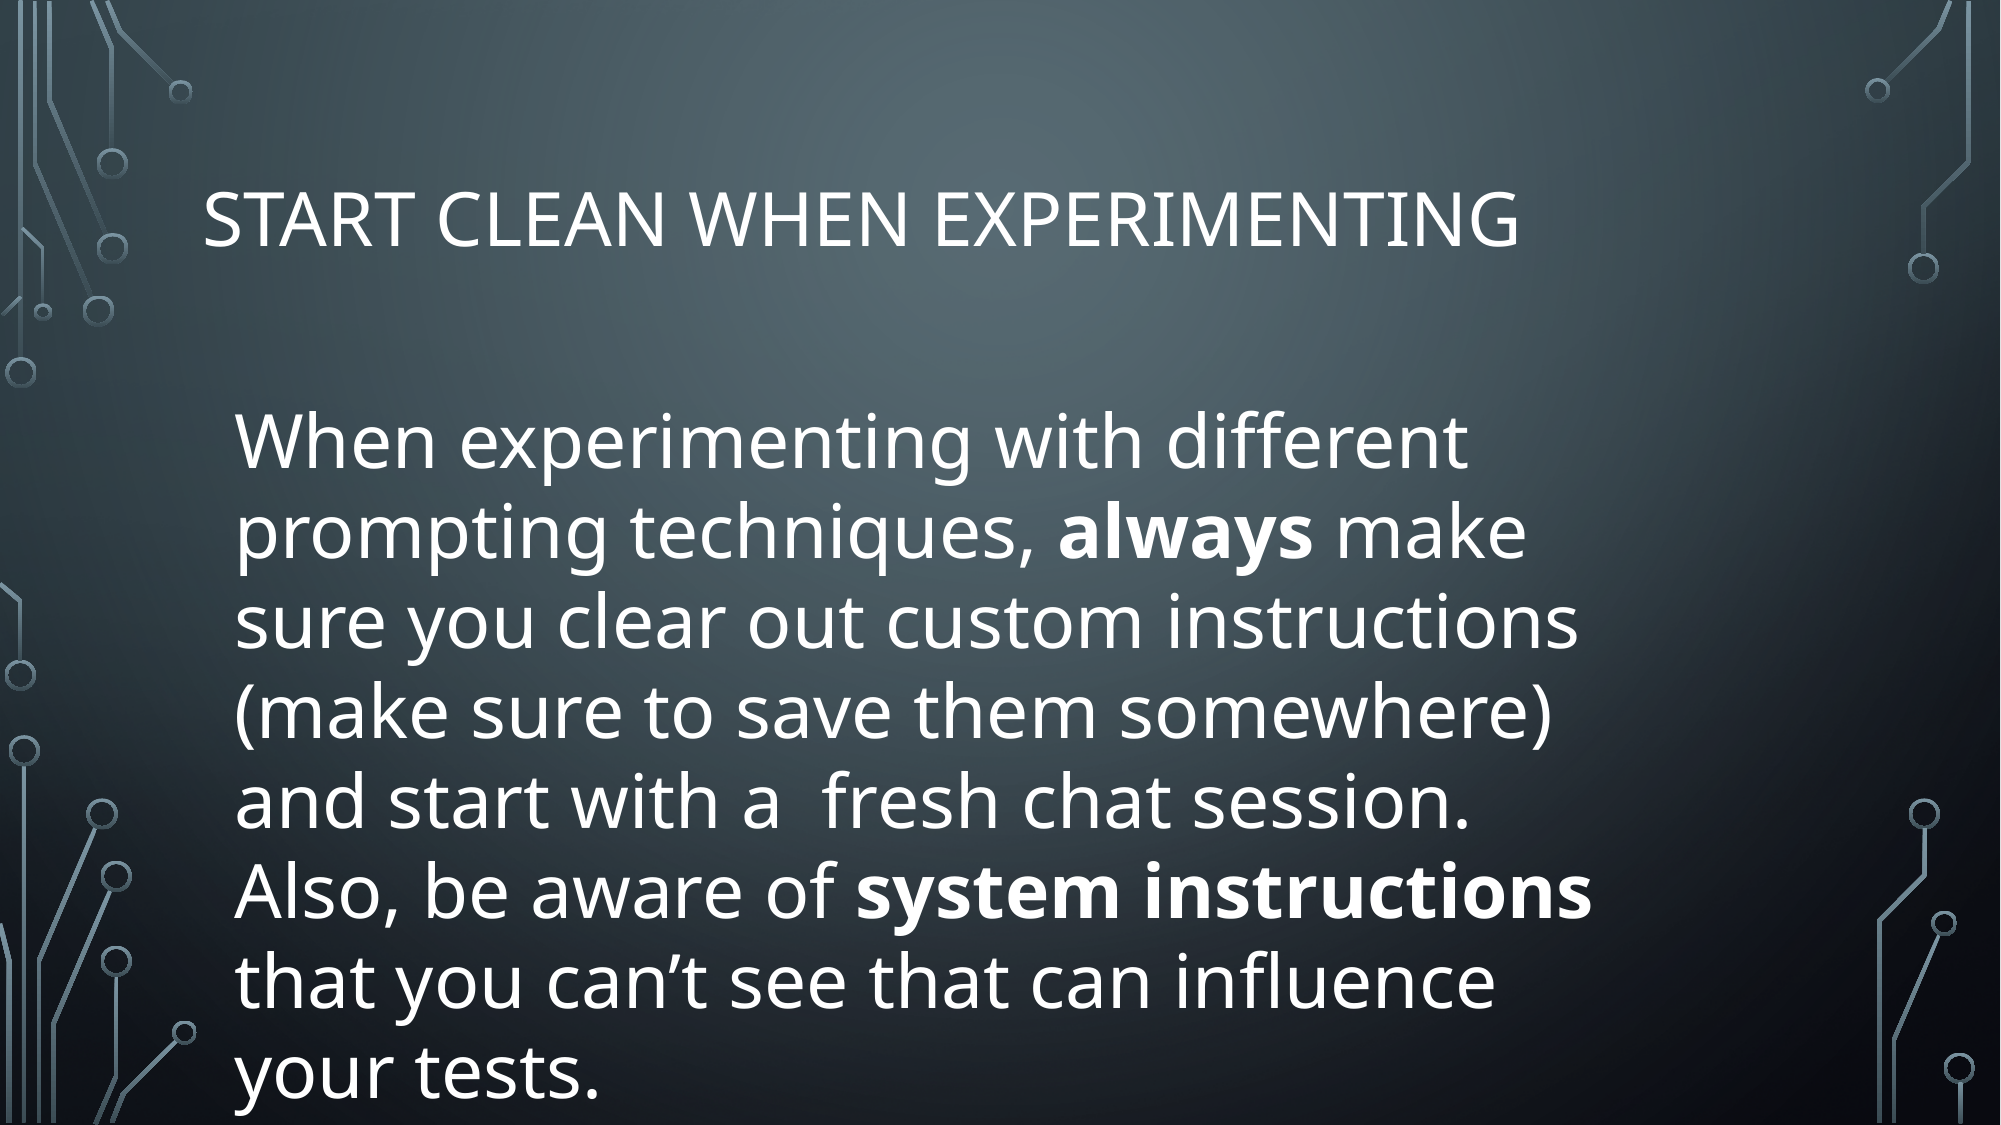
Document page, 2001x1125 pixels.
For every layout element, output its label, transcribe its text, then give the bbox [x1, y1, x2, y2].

text_box When experimenting with different prompting techniques, always make sure you clear out custom instructions (make sure to save them somewhere) and start with a fresh chat session. Also, be aware of system instructions that you can’t see that can influence your tests. [219, 386, 1672, 1121]
title start clean when experimenting [187, 101, 1813, 344]
